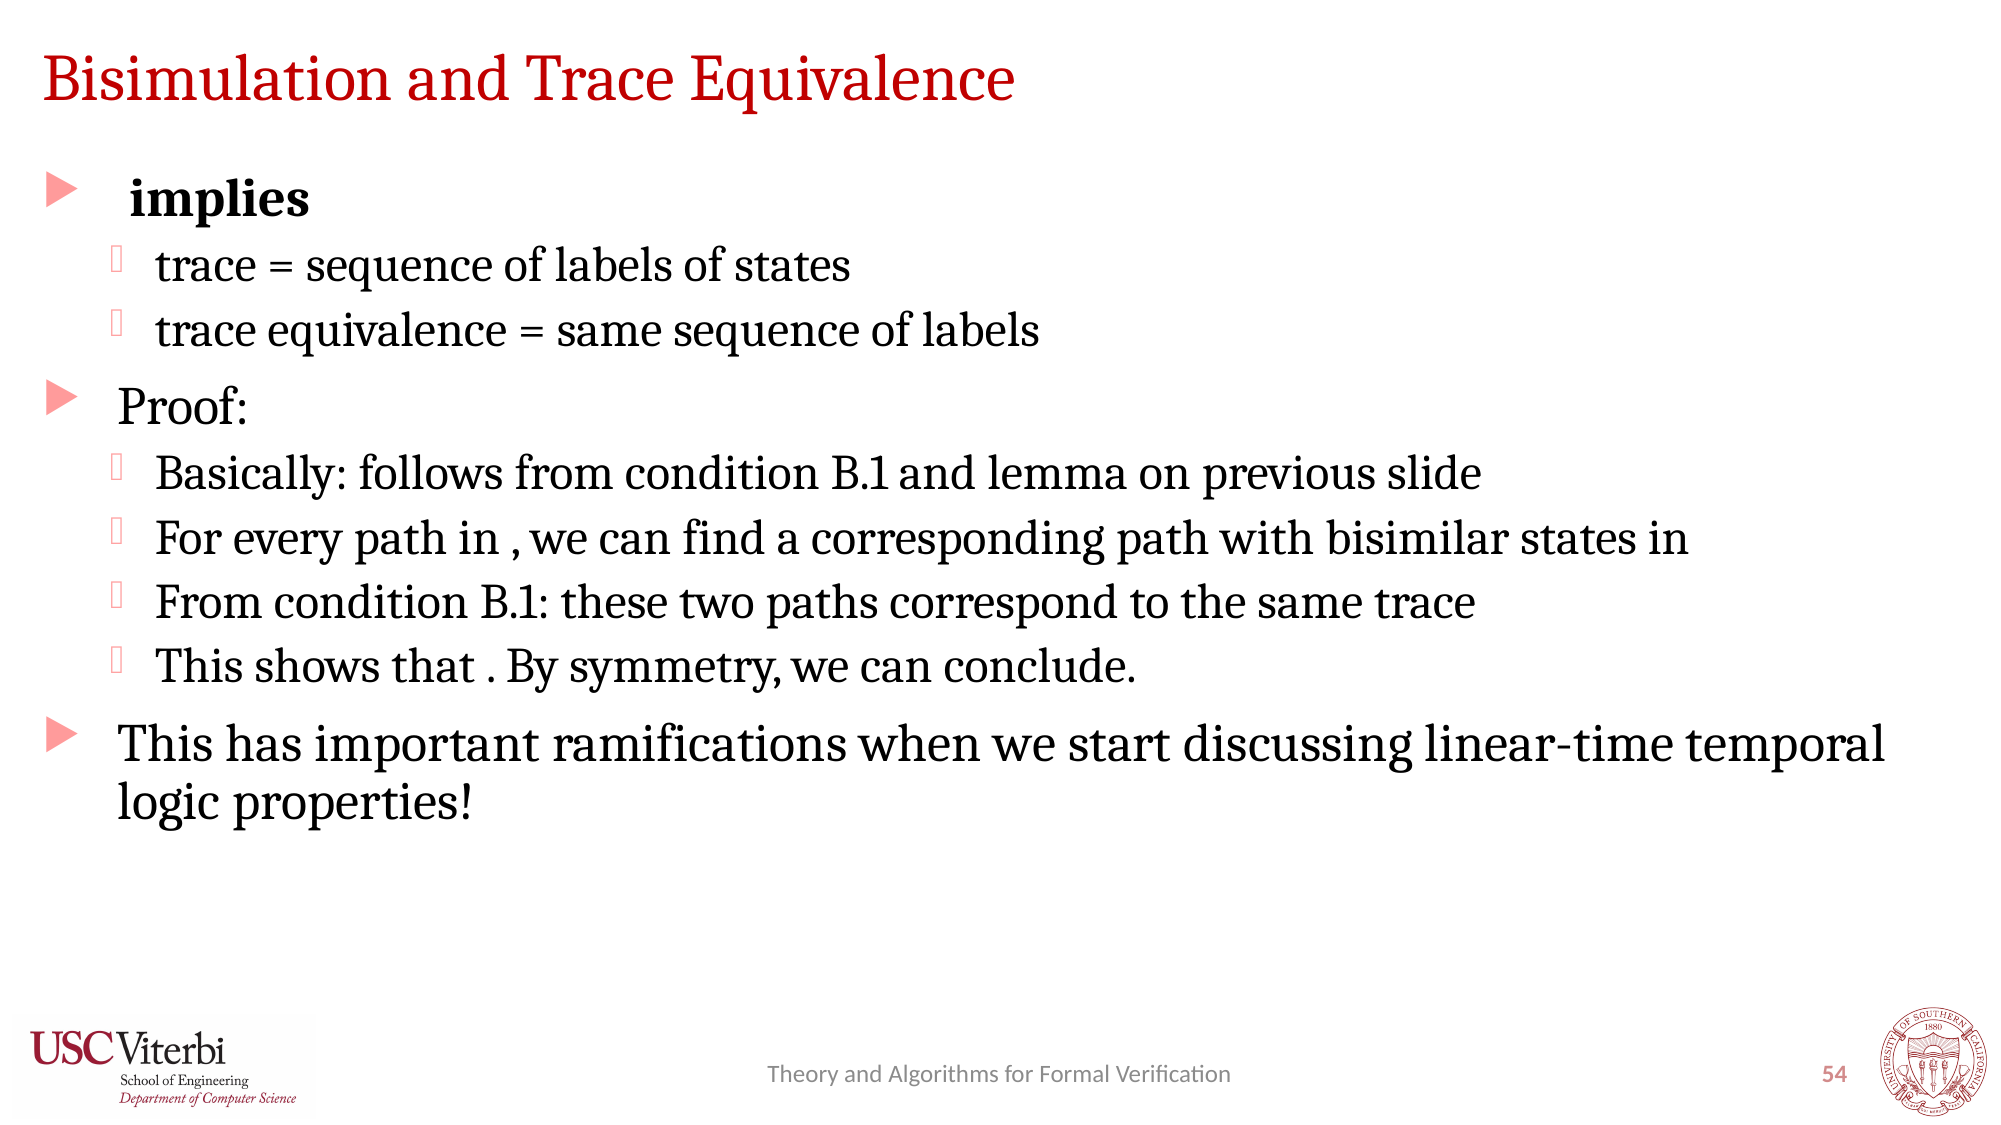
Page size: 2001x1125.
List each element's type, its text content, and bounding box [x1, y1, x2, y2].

footer Theory and Algorithms for Formal Verification [662, 1042, 1338, 1103]
picture [12, 1014, 316, 1119]
title Bisimulation and Trace Equivalence [27, 18, 1819, 141]
picture [1879, 1002, 1988, 1119]
slide_number 54 [1684, 1042, 1863, 1103]
